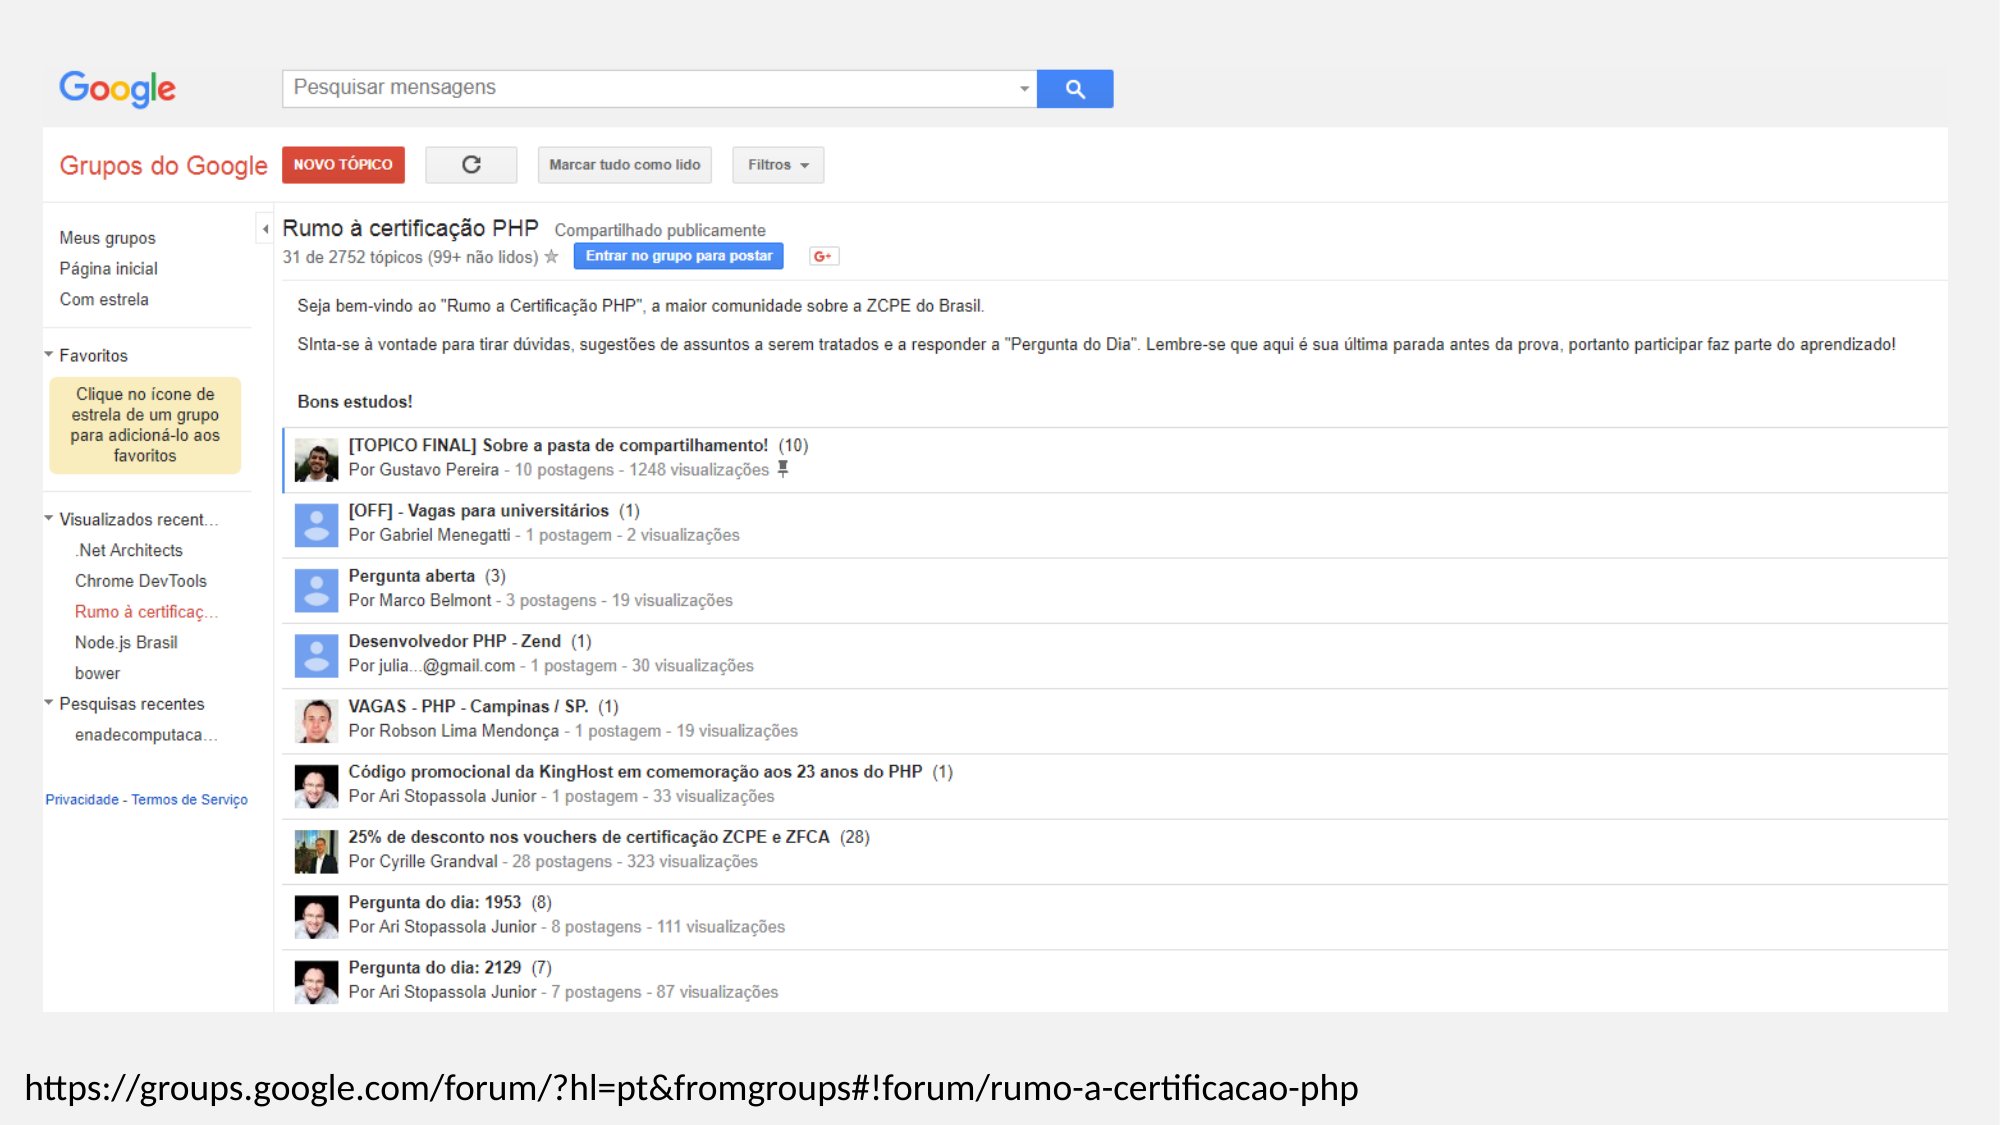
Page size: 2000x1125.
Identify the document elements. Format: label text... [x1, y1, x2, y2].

picture [42, 66, 1948, 1012]
text_box https://groups.google.com/forum/?hl=pt&fromgroups#!forum/rumo-a-certificacao-php [9, 1055, 1426, 1116]
